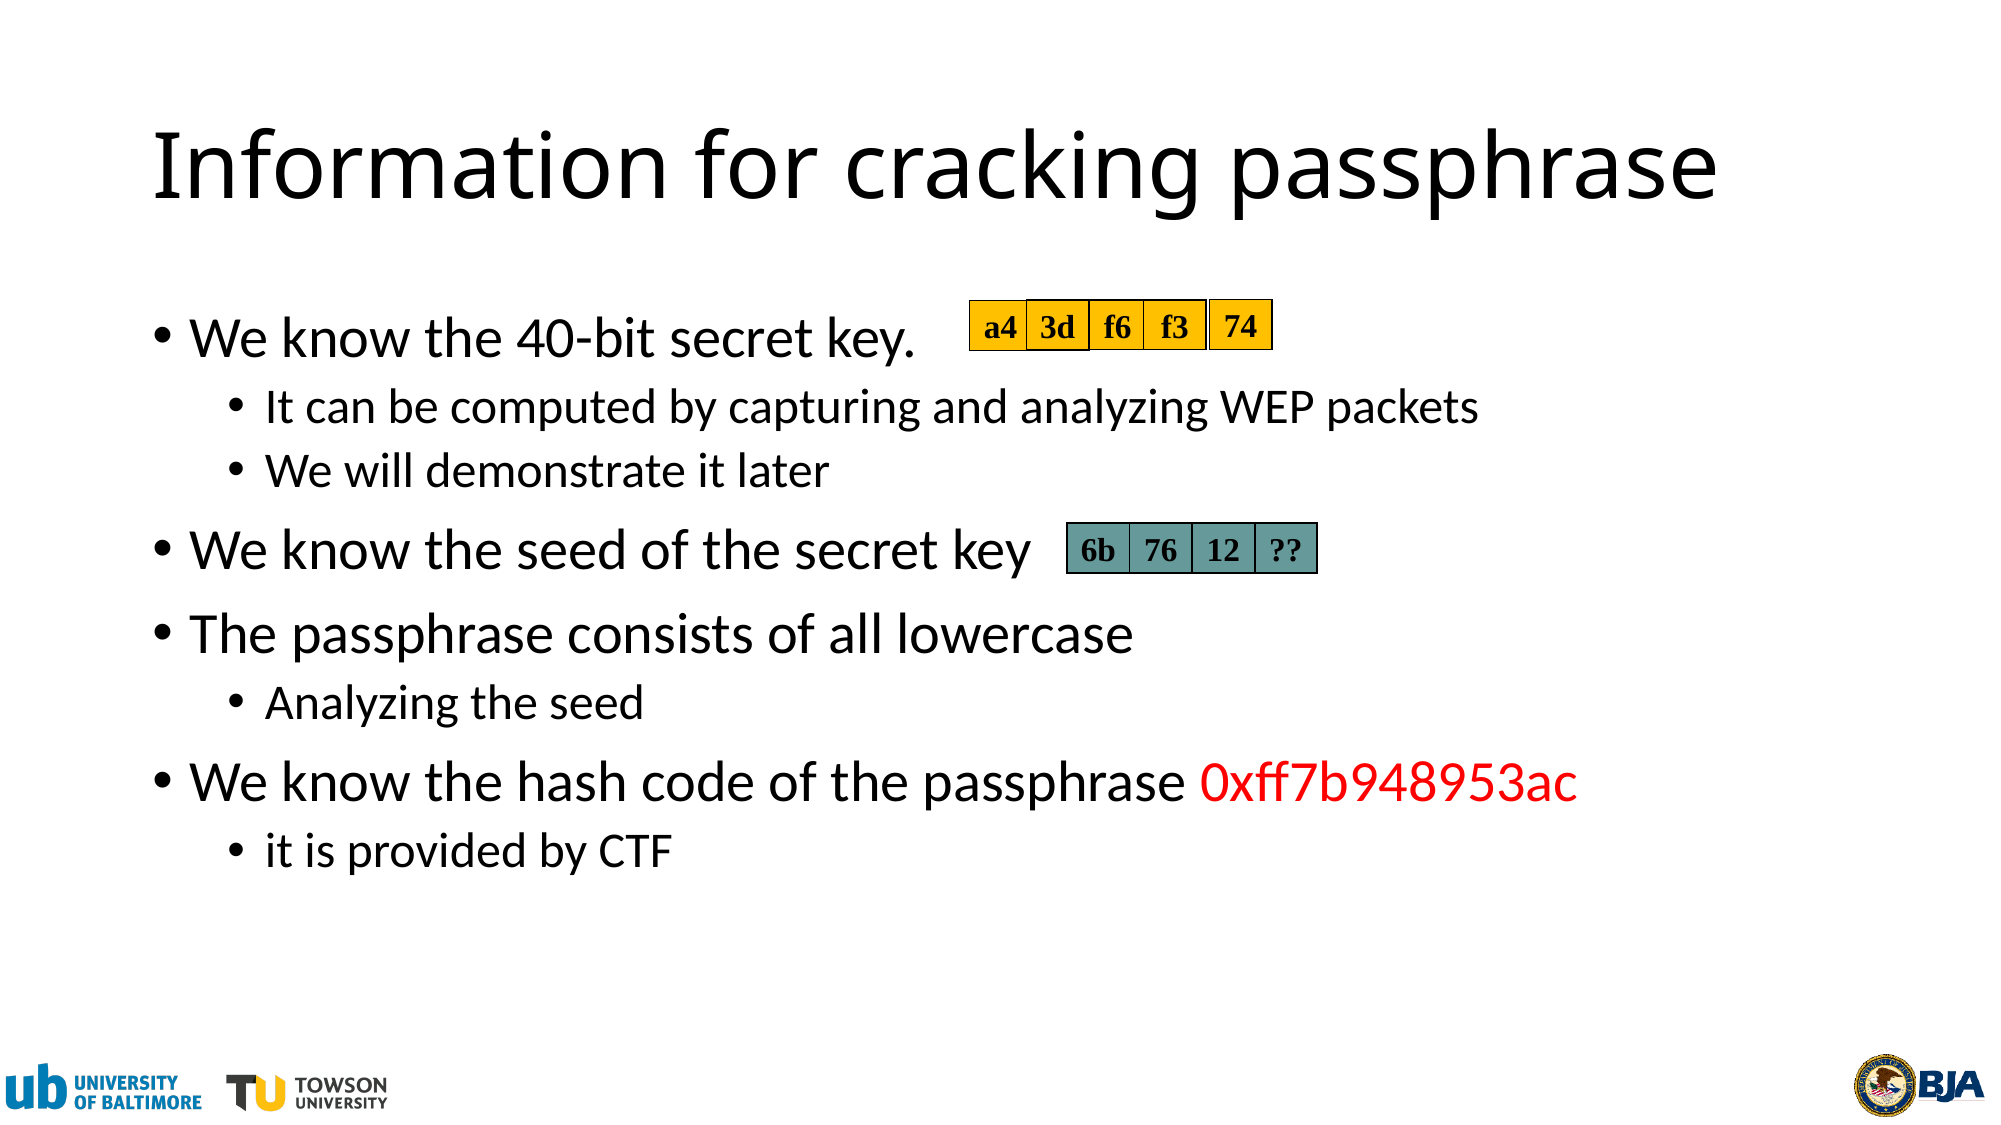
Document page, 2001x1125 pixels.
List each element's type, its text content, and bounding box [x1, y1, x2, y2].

text_box 12 [1192, 522, 1254, 573]
list We know the 40-bit secret key. It can be computed by capturing and analyzing WEP packets We will demonstrate it later We know the seed of the secret key The passphrase consists of all lowercase Analyzing the seed We know the hash code of the passphrase 0xff7b948953ac it is provided by CTF [137, 299, 1863, 1014]
text_box 76 [1129, 522, 1192, 573]
picture [0, 1031, 407, 1125]
text_box f3 [1143, 299, 1207, 350]
text_box 3d [1026, 300, 1089, 351]
title Information for cracking passphrase [137, 59, 1863, 278]
text_box f6 [1086, 299, 1143, 350]
picture [1854, 1054, 1986, 1117]
text_box ?? [1254, 522, 1318, 573]
text_box 74 [1209, 299, 1272, 350]
text_box 6b [1067, 522, 1129, 573]
text_box a4 [969, 300, 1026, 351]
